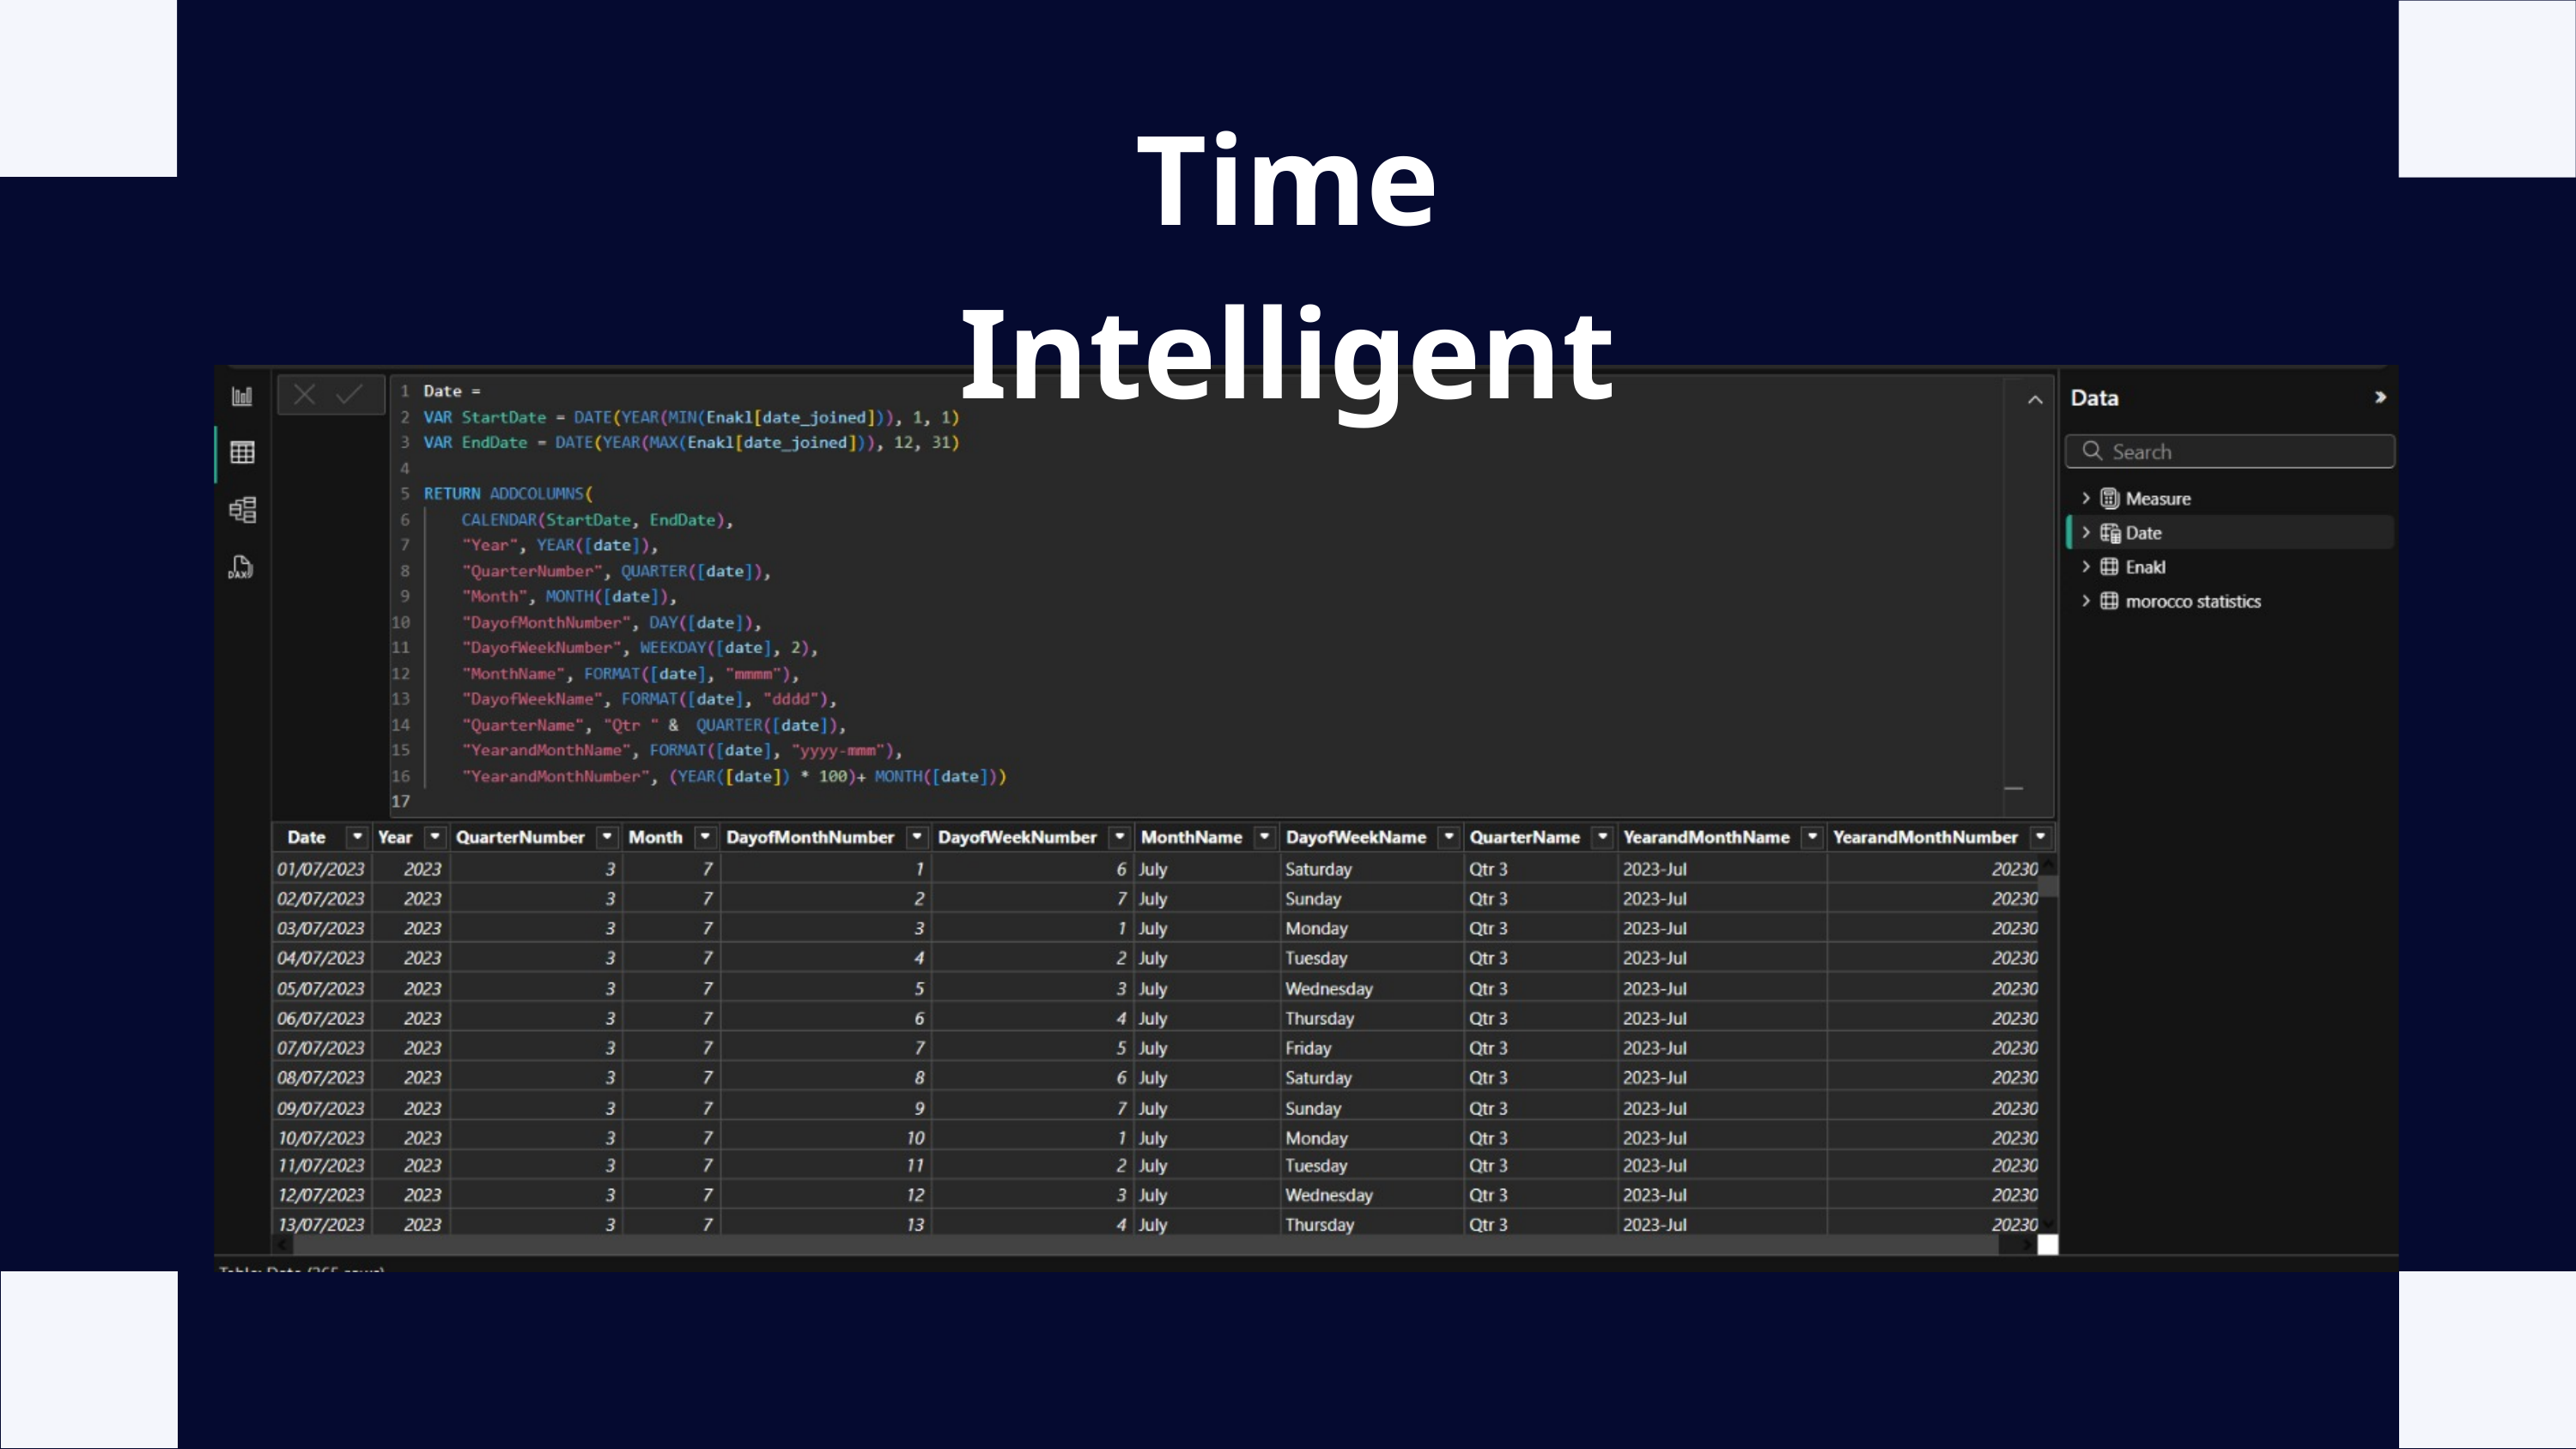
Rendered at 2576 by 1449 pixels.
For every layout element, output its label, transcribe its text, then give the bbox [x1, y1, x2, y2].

text_box Time Intelligent [849, 76, 1727, 424]
text_box [214, 365, 2399, 1272]
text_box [2398, 0, 2576, 178]
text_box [0, 1270, 178, 1449]
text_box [2398, 1270, 2576, 1449]
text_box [0, 0, 178, 178]
